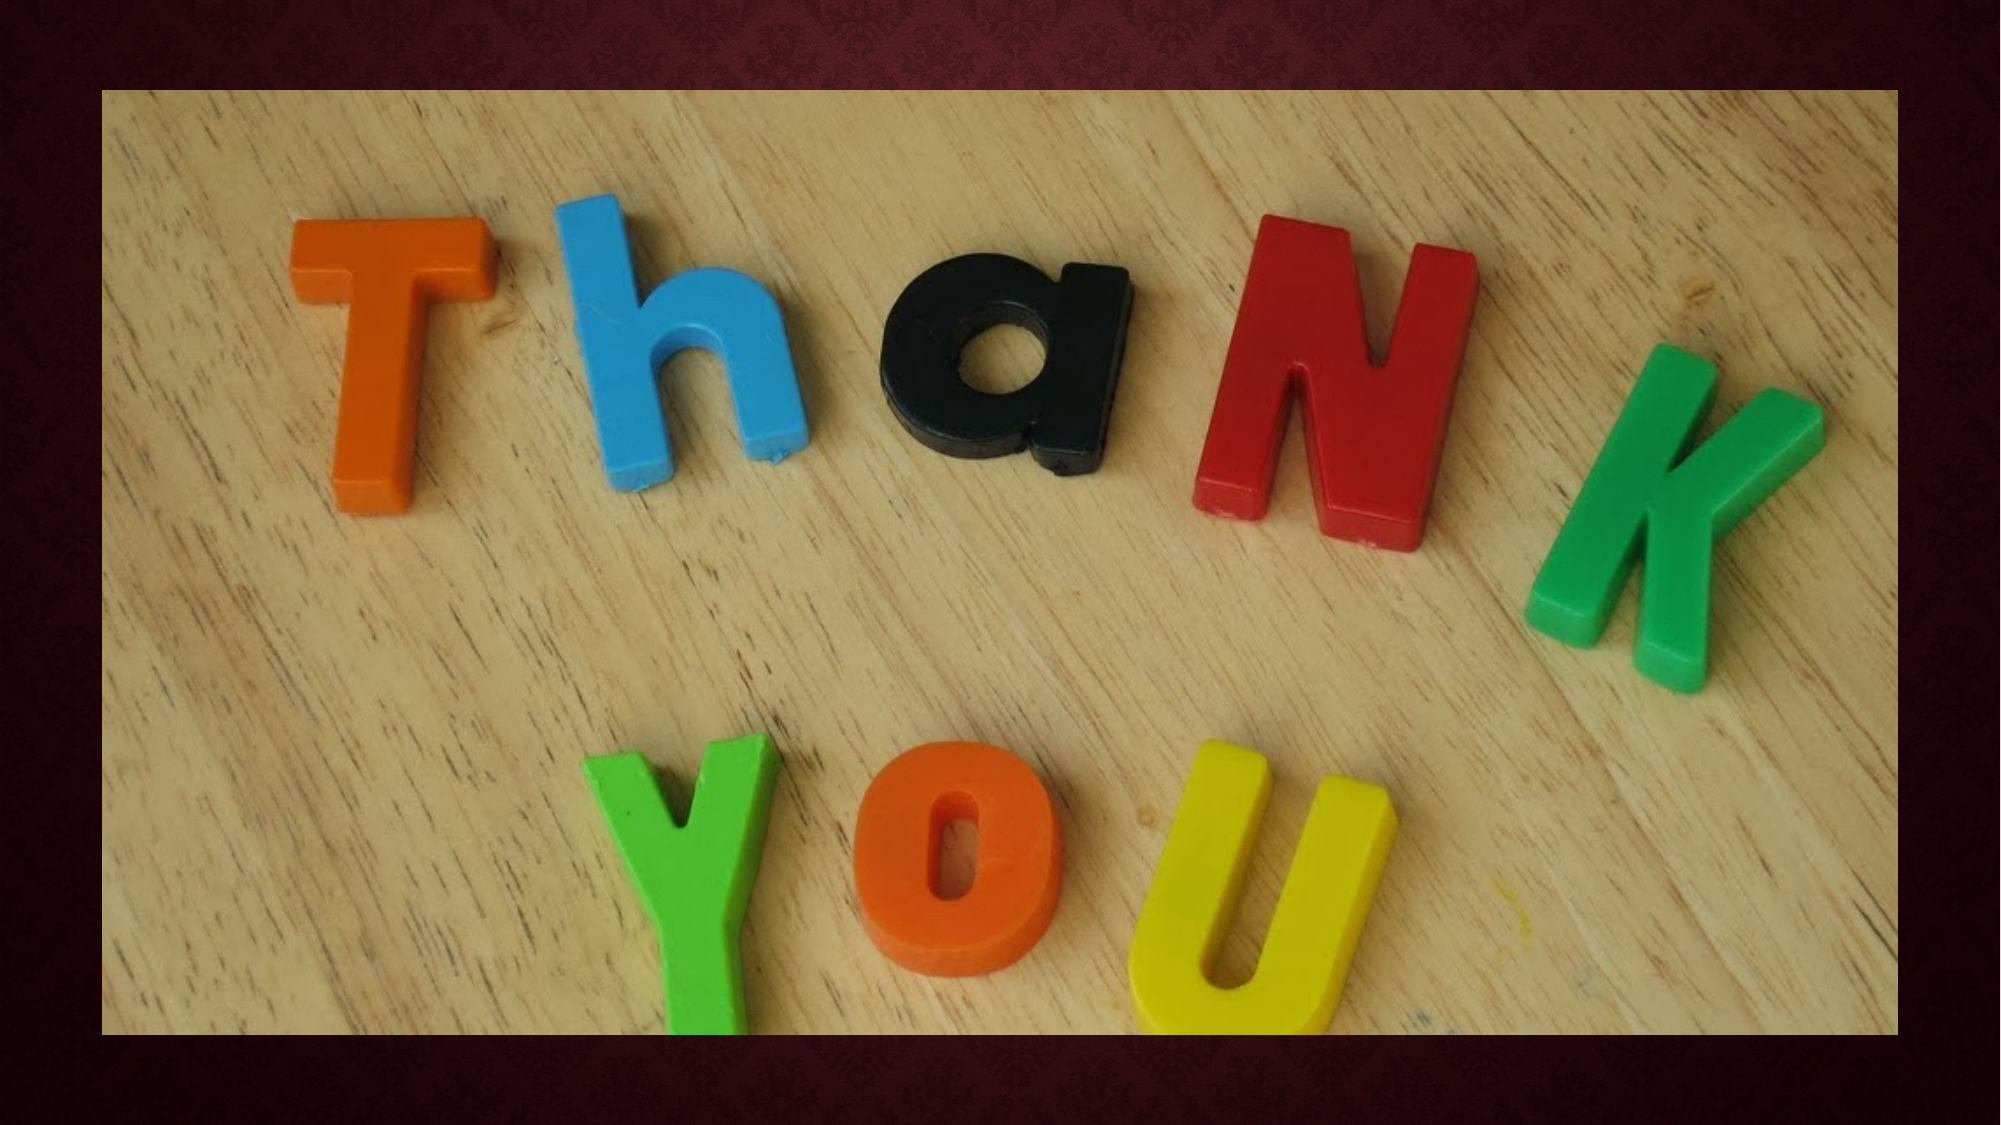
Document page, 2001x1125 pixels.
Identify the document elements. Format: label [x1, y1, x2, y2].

list [101, 90, 1899, 1035]
